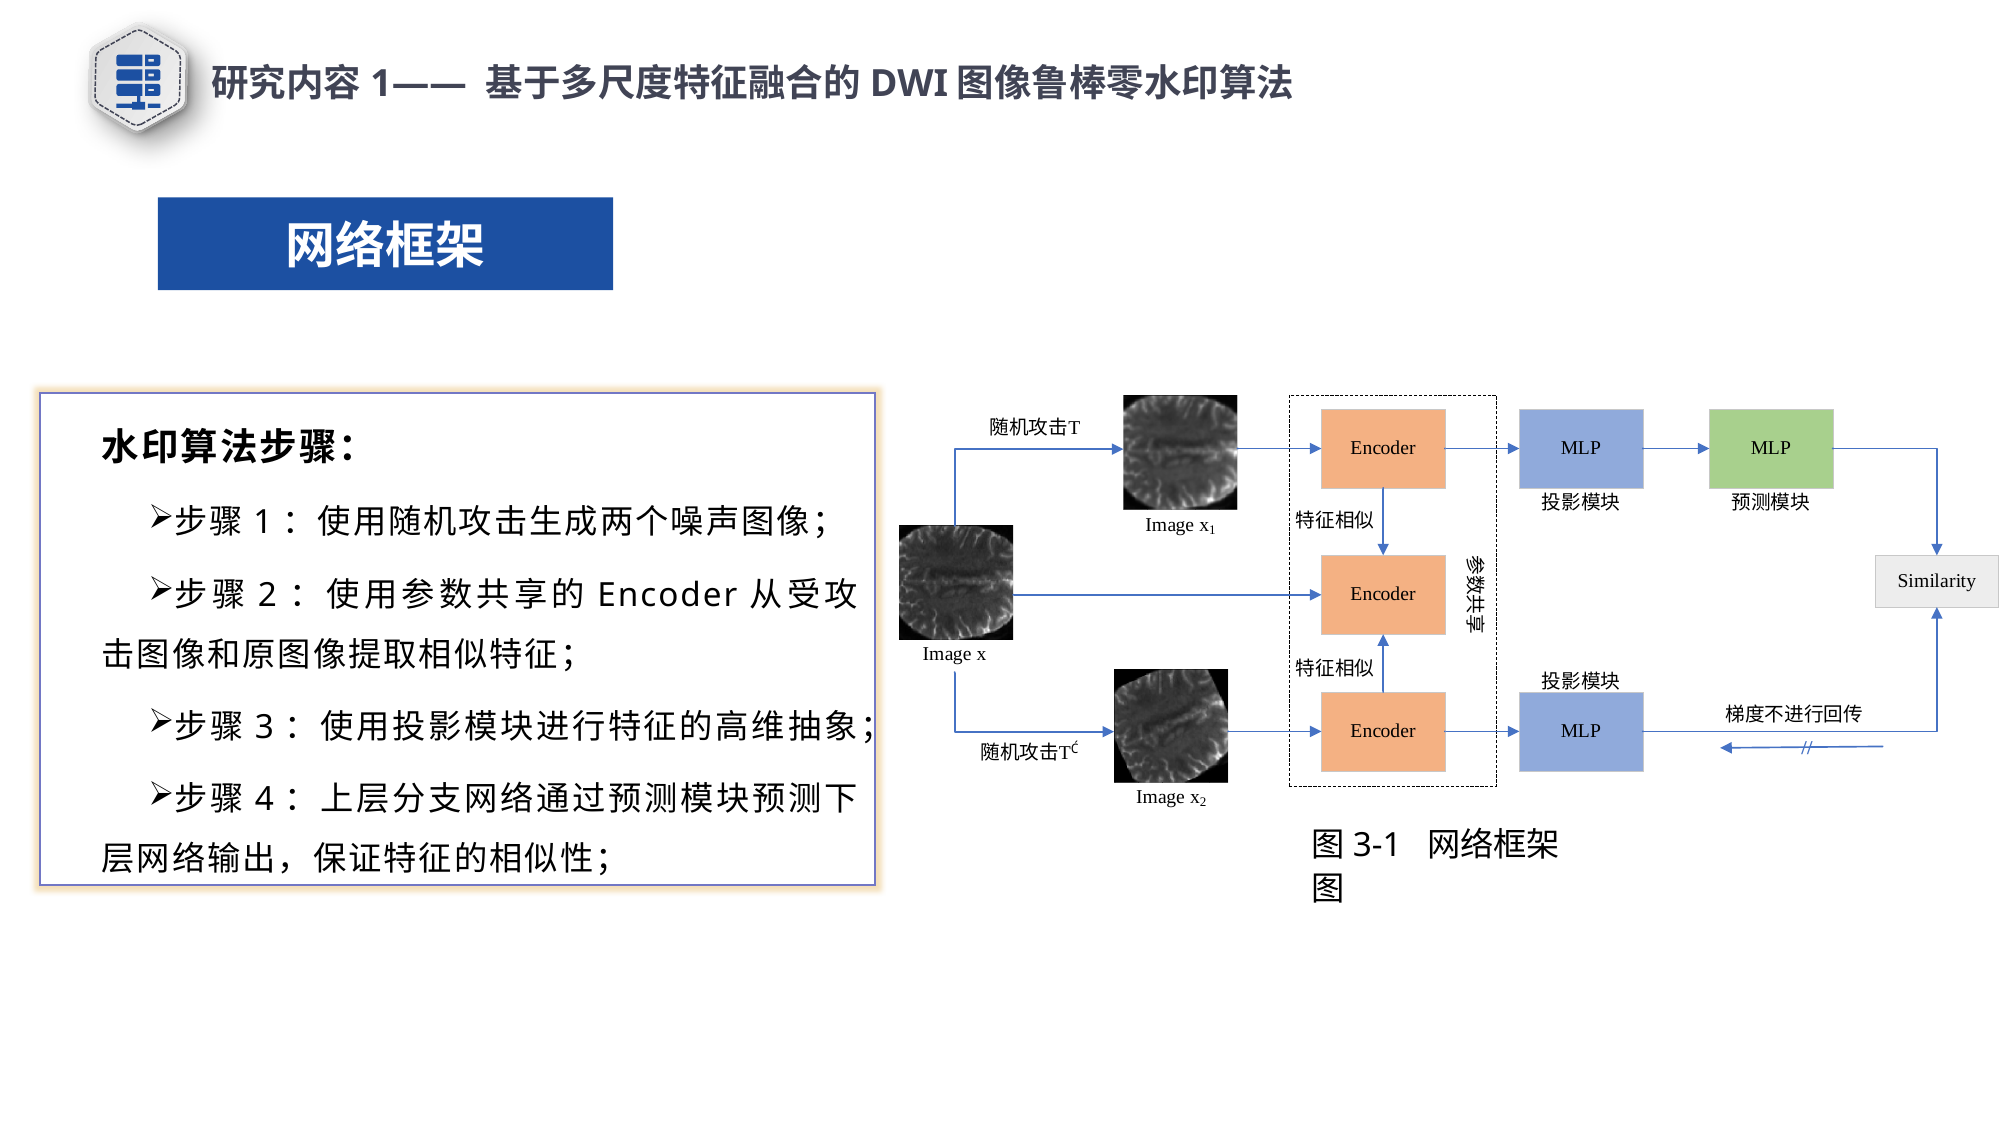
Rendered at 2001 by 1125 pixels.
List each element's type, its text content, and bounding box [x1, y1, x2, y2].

text_box 图3-1 网络框架图 [1296, 819, 1606, 915]
text_box 网络框架 [157, 197, 614, 291]
text_box 研究内容1—— 基于多尺度特征融合的DWI图像鲁棒零水印算法 [200, 53, 1490, 110]
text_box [82, 28, 193, 128]
picture [896, 393, 2000, 819]
text_box 水印算法步骤： 步骤1：使用随机攻击生成两个噪声图像； 步骤2：使用参数共享的Encoder从受攻击图像和原图像提取相似特征； 步骤3：使用投影模块进行特征的高维抽象； 步骤4：上层分支网络通过预测模块预测下层网络输出，保证特征的相似性； [39, 392, 876, 886]
